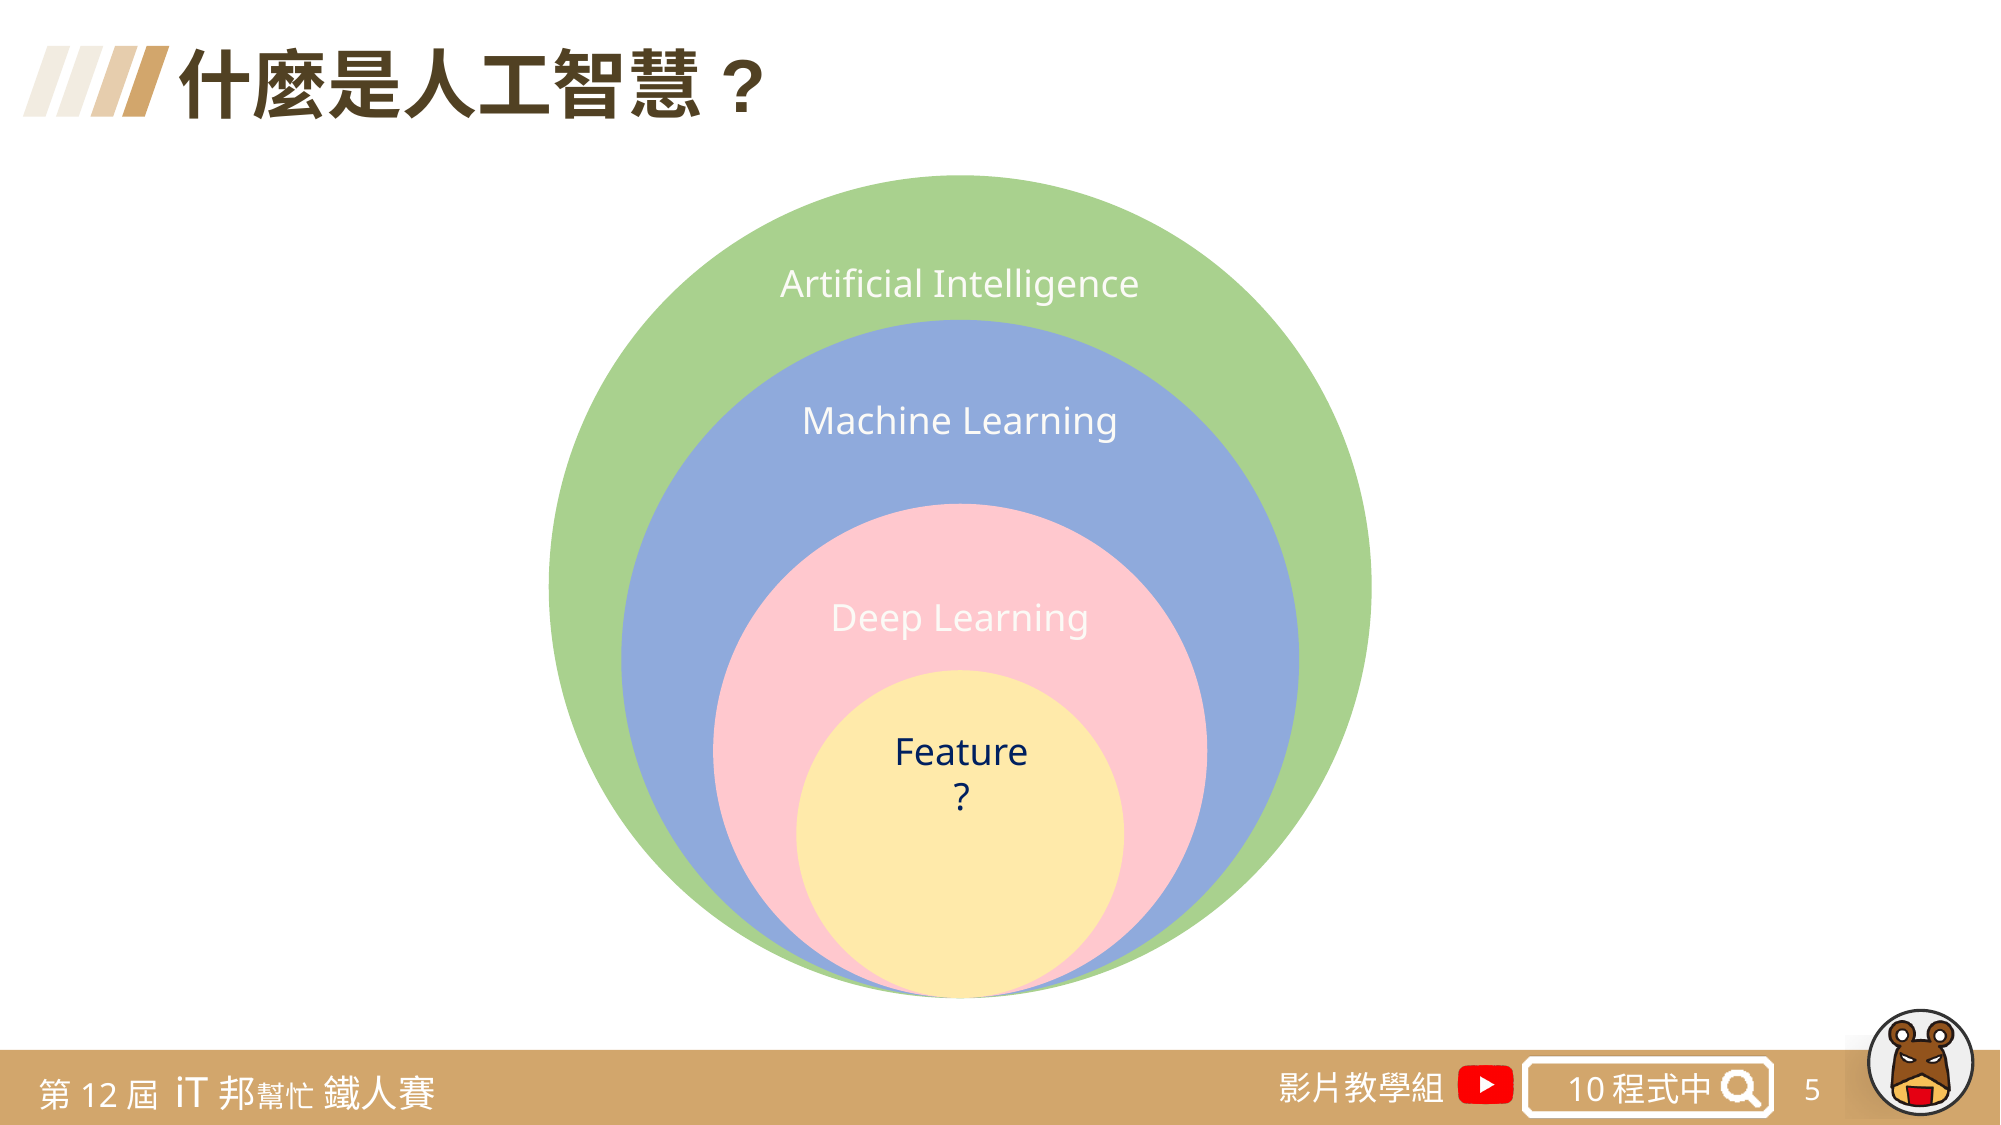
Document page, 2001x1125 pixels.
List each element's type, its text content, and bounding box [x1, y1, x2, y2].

text_box [548, 175, 1372, 997]
text_box Feature ? [879, 720, 1044, 826]
text_box Deep Learning [815, 586, 1105, 647]
list 什麼是人工智慧? [162, 40, 1691, 138]
picture [1871, 1012, 1971, 1112]
text_box [621, 319, 1300, 996]
text_box [796, 670, 1125, 999]
text_box Machine Learning [786, 389, 1134, 450]
text_box [713, 503, 1208, 996]
text_box Artificial Intelligence [765, 252, 1156, 312]
picture [1410, 962, 1774, 1125]
